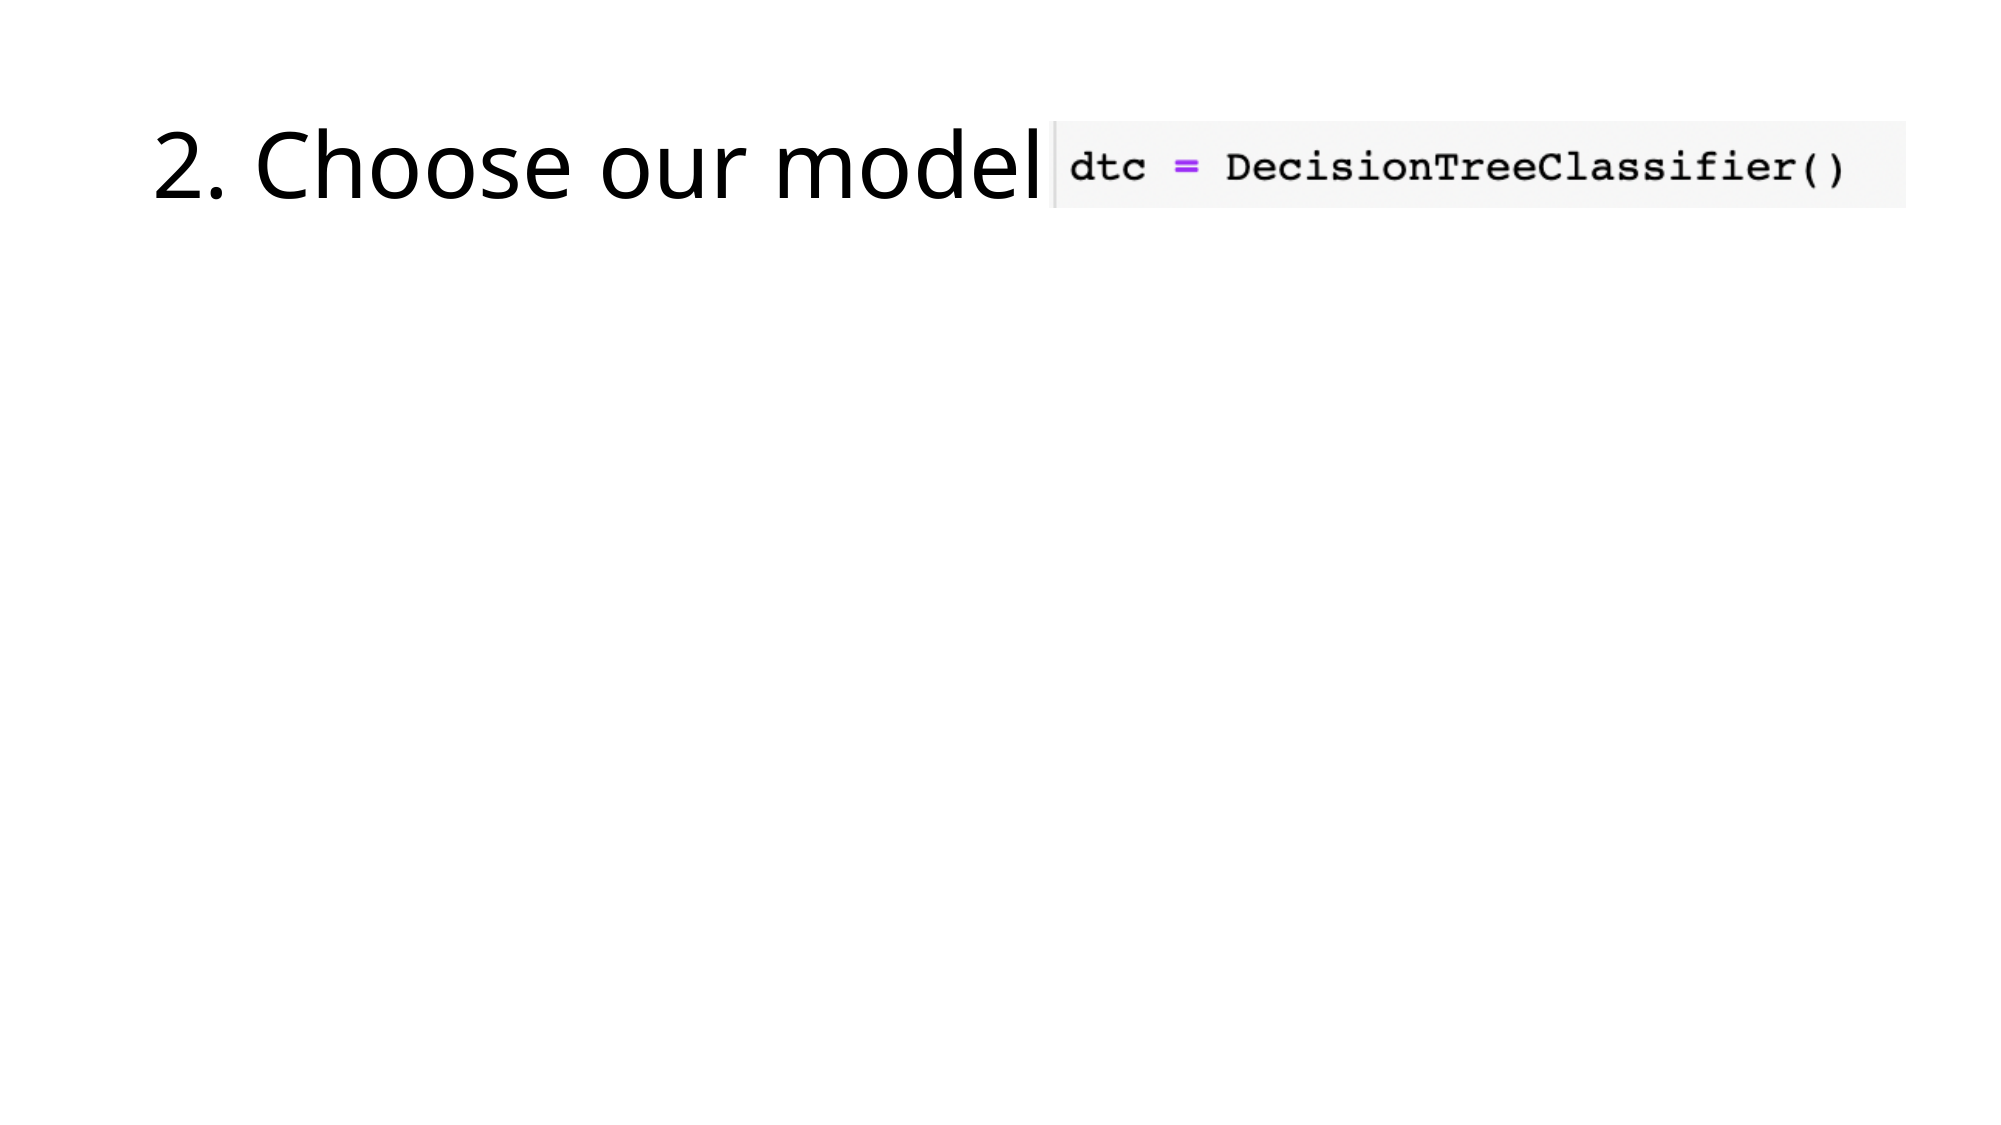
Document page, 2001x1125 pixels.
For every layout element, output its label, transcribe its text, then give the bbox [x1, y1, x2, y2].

picture [1049, 121, 1906, 208]
title 2. Choose our model [137, 59, 1863, 278]
